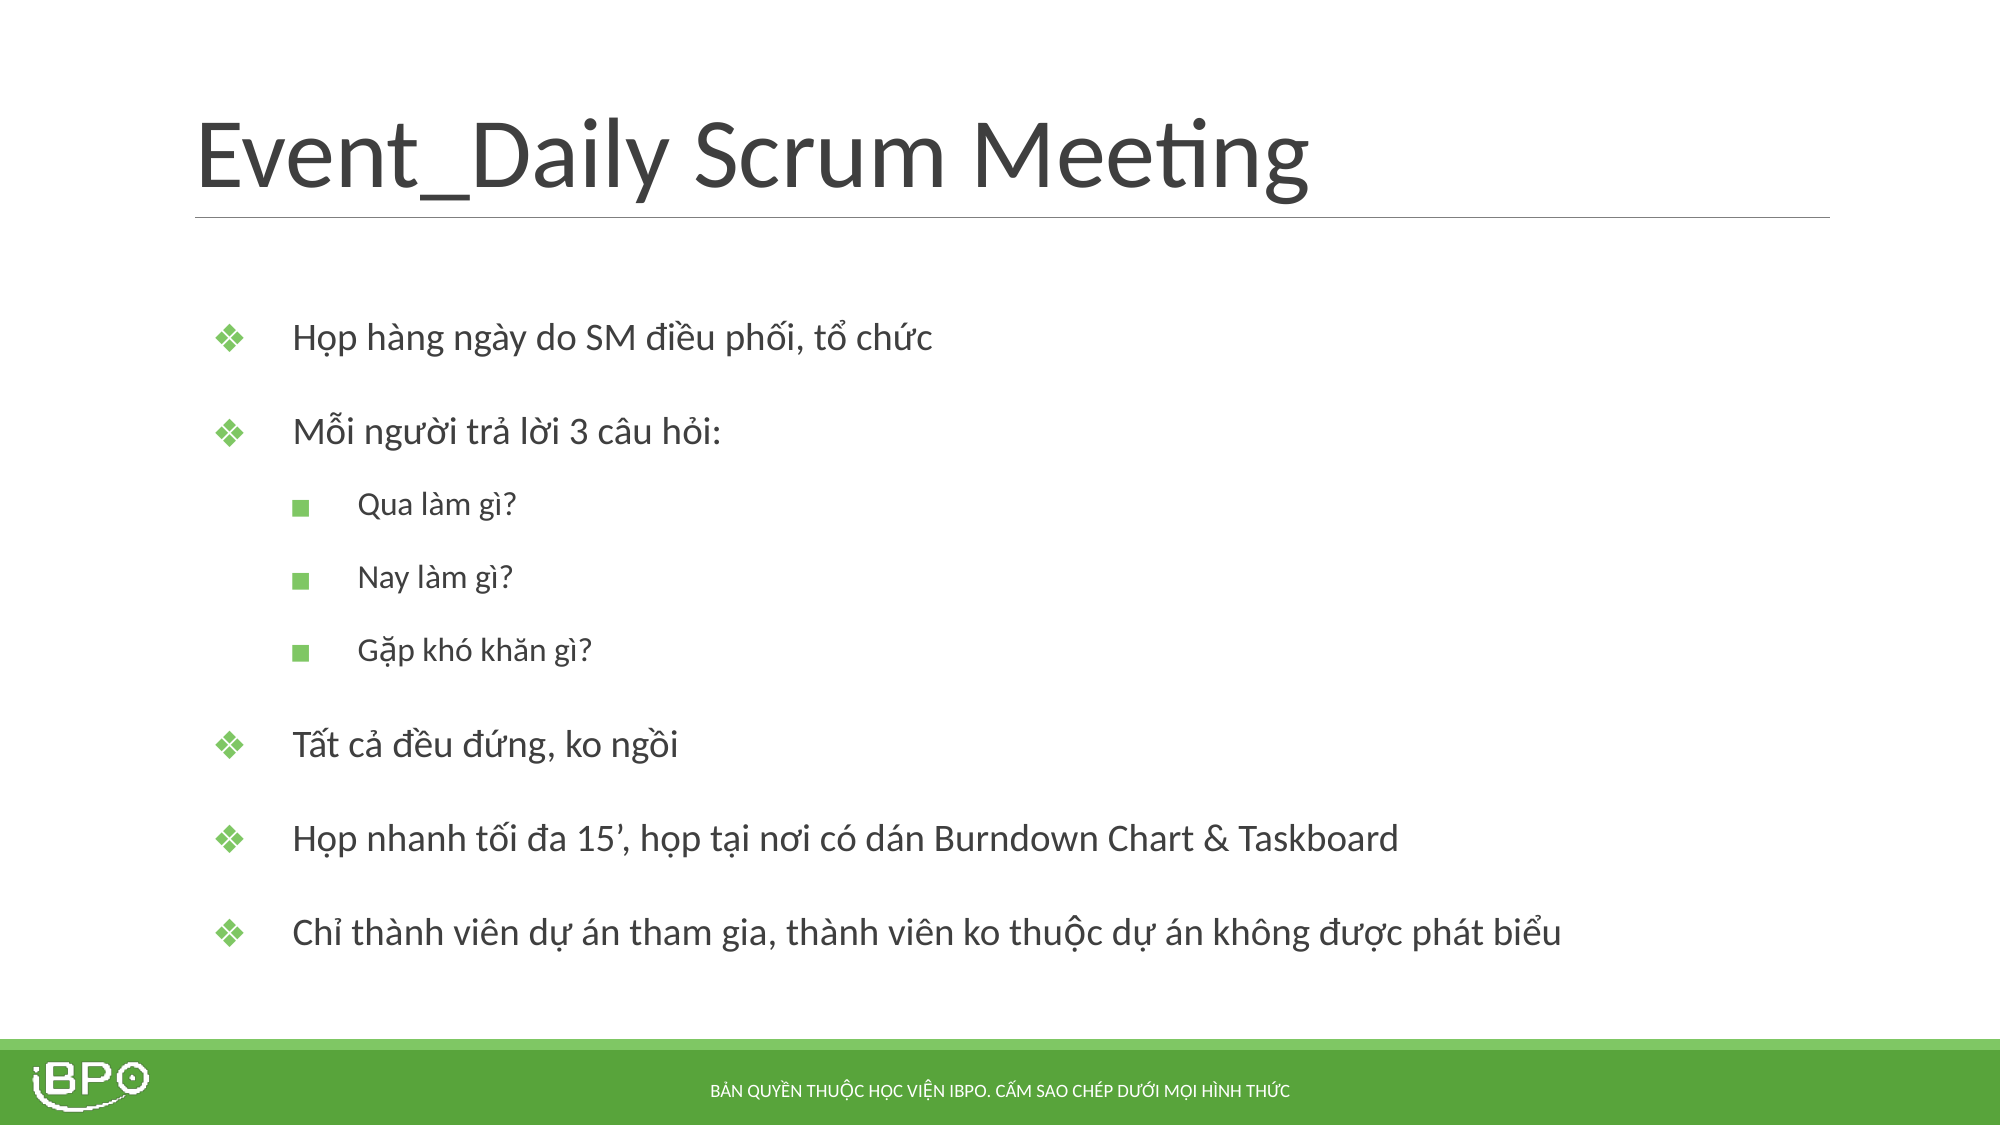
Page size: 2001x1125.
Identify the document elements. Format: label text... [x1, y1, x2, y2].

list Họp hàng ngày do SM điều phối, tổ chức Mỗi người trả lời 3 câu hỏi: Qua làm gì? Nay làm gì? Gặp khó khăn gì? Tất cả đều đứng, ko ngồi Họp nhanh tối đa 15’, họp tại nơi có dán Burndown Chart & Taskboard Chỉ thành viên dự án tham gia, thành viên ko thuộc dự án không được phát biểu [180, 276, 1830, 963]
title Event_Daily Scrum Meeting [180, 47, 1830, 216]
picture [13, 1048, 167, 1125]
footer BẢN QUYỀN THUỘC HỌC VIỆN IBPO. CẤM SAO CHÉP DƯỚI MỌI HÌNH THỨC [604, 1059, 1396, 1120]
